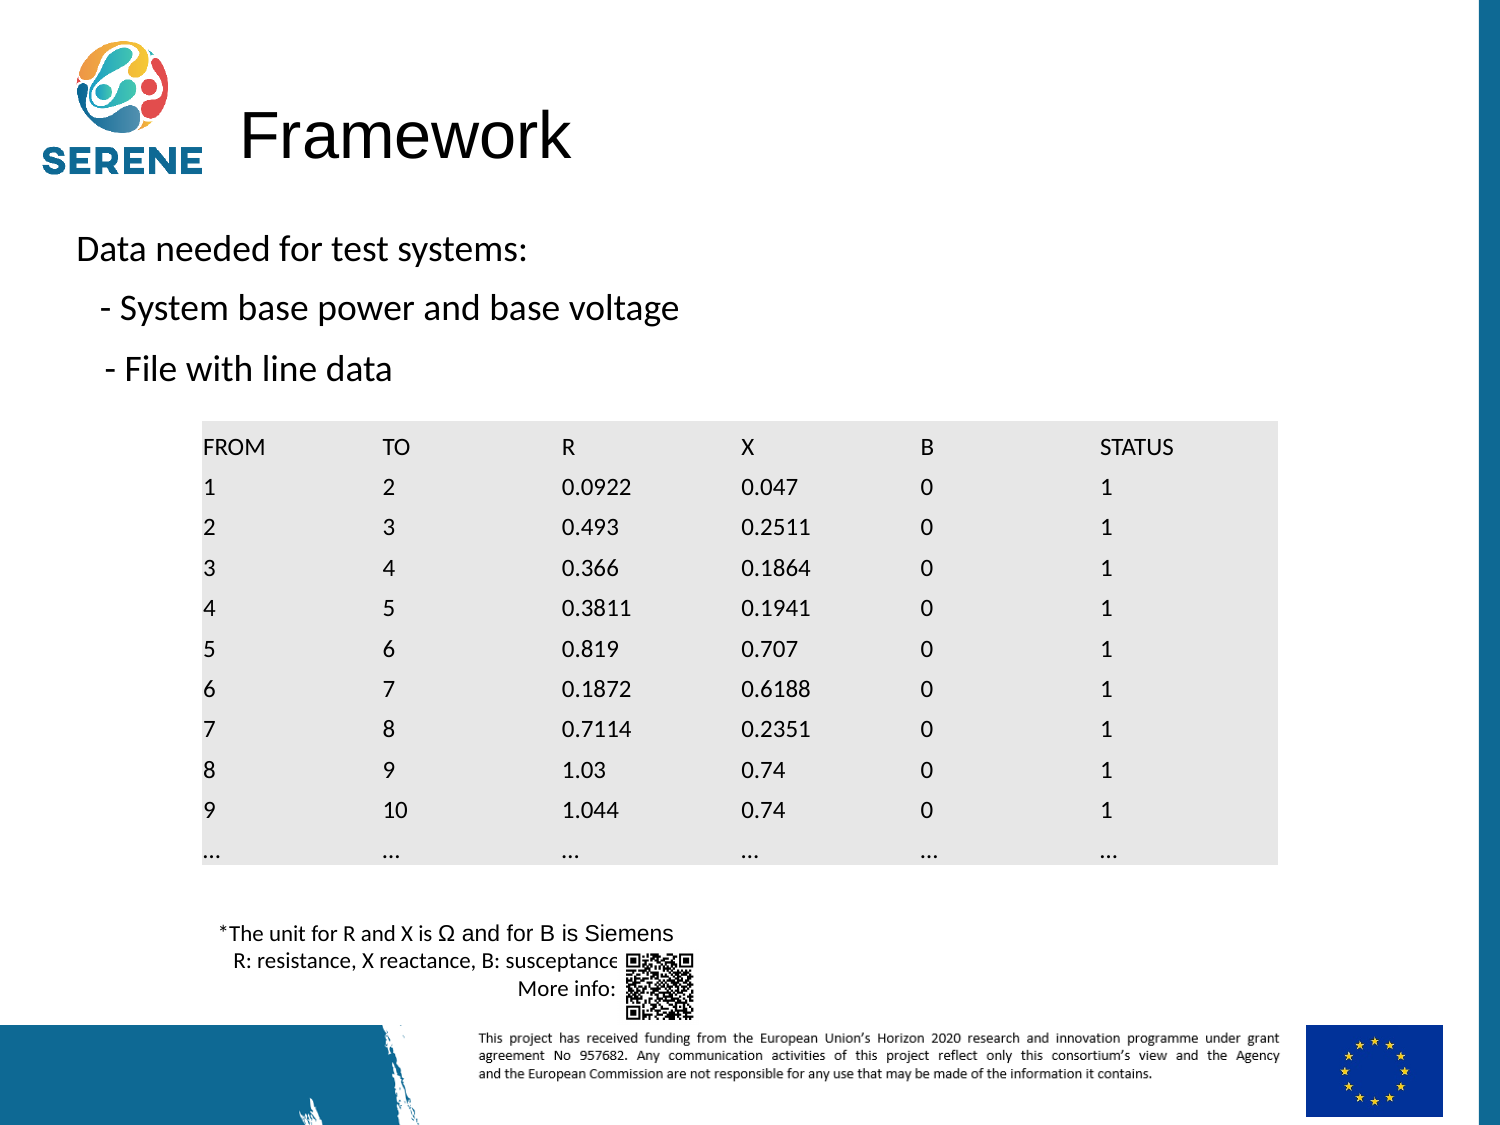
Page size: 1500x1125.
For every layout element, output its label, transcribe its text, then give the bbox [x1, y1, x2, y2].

text_box - System base power and base voltage [85, 275, 696, 336]
table_cell 0.047 [740, 461, 919, 502]
table_cell 0.2511 [740, 502, 919, 542]
table_header R [560, 421, 740, 461]
table_cell 6 [202, 663, 381, 704]
picture [0, 1025, 424, 1125]
table_header X [740, 421, 919, 461]
table_cell 9 [202, 784, 381, 825]
table_cell 0.3811 [560, 582, 740, 623]
table_cell 1 [1099, 623, 1278, 663]
table_cell 0.493 [560, 502, 740, 542]
table_cell 1 [1099, 744, 1278, 784]
table_cell 3 [202, 542, 381, 582]
table_cell … [1099, 825, 1278, 865]
table_cell 0 [919, 623, 1099, 663]
title Framework [224, 100, 1401, 173]
table_cell 0.7114 [560, 704, 740, 744]
picture [15, 23, 229, 194]
table_cell 1.03 [560, 744, 740, 784]
table_cell 1 [1099, 582, 1278, 623]
table_header STATUS [1099, 421, 1278, 461]
table_cell 1 [1099, 502, 1278, 542]
table_cell 0.1872 [560, 663, 740, 704]
table_cell … [202, 825, 381, 865]
table_cell 7 [202, 704, 381, 744]
table_cell 0.1941 [740, 582, 919, 623]
table_cell 0 [919, 784, 1099, 825]
table_cell 5 [381, 582, 560, 623]
table_cell 0.74 [740, 744, 919, 784]
table_cell 0 [919, 502, 1099, 542]
table_cell 1 [1099, 542, 1278, 582]
table_cell 0.819 [560, 623, 740, 663]
picture [1478, 0, 1500, 1125]
table_cell 4 [381, 542, 560, 582]
table_cell 2 [202, 502, 381, 542]
text_box - File with line data [89, 336, 409, 397]
table_cell 8 [381, 704, 560, 744]
table_header TO [381, 421, 560, 461]
table_cell 0 [919, 461, 1099, 502]
table_header B [919, 421, 1099, 461]
table_cell 0.1864 [740, 542, 919, 582]
picture [460, 949, 1292, 1125]
table_cell 0 [919, 704, 1099, 744]
table_cell 1 [1099, 704, 1278, 744]
table_cell 4 [202, 582, 381, 623]
table_cell 3 [381, 502, 560, 542]
table_cell … [740, 825, 919, 865]
table_cell … [381, 825, 560, 865]
table_cell 1 [1099, 663, 1278, 704]
table_cell 5 [202, 623, 381, 663]
table_cell … [560, 825, 740, 865]
table_cell 1 [1099, 461, 1278, 502]
table_header FROM [202, 421, 381, 461]
table_cell 0.707 [740, 623, 919, 663]
table_cell 7 [381, 663, 560, 704]
table_cell 2 [381, 461, 560, 502]
table_cell 0 [919, 744, 1099, 784]
table_cell 8 [202, 744, 381, 784]
table_cell 0.0922 [560, 461, 740, 502]
table_cell 0.6188 [740, 663, 919, 704]
table_cell 9 [381, 744, 560, 784]
table_cell 0 [919, 663, 1099, 704]
table_cell 0.2351 [740, 704, 919, 744]
text_box *The unit for R and X is Ω and for B is Siemens R: resistance, X reactance, B: susceptance More info: [202, 911, 696, 1009]
table_cell 0.74 [740, 784, 919, 825]
text_box Data needed for test systems: [61, 216, 881, 276]
table_cell 1.044 [560, 784, 740, 825]
table_cell 1 [1099, 784, 1278, 825]
table_cell 10 [381, 784, 560, 825]
table_cell 0 [919, 542, 1099, 582]
table_cell 1 [202, 461, 381, 502]
picture [1306, 1025, 1443, 1117]
table_cell … [919, 825, 1099, 865]
table_cell 6 [381, 623, 560, 663]
table_cell 0.366 [560, 542, 740, 582]
table_cell 0 [919, 582, 1099, 623]
text_box [749, 562, 1279, 1091]
